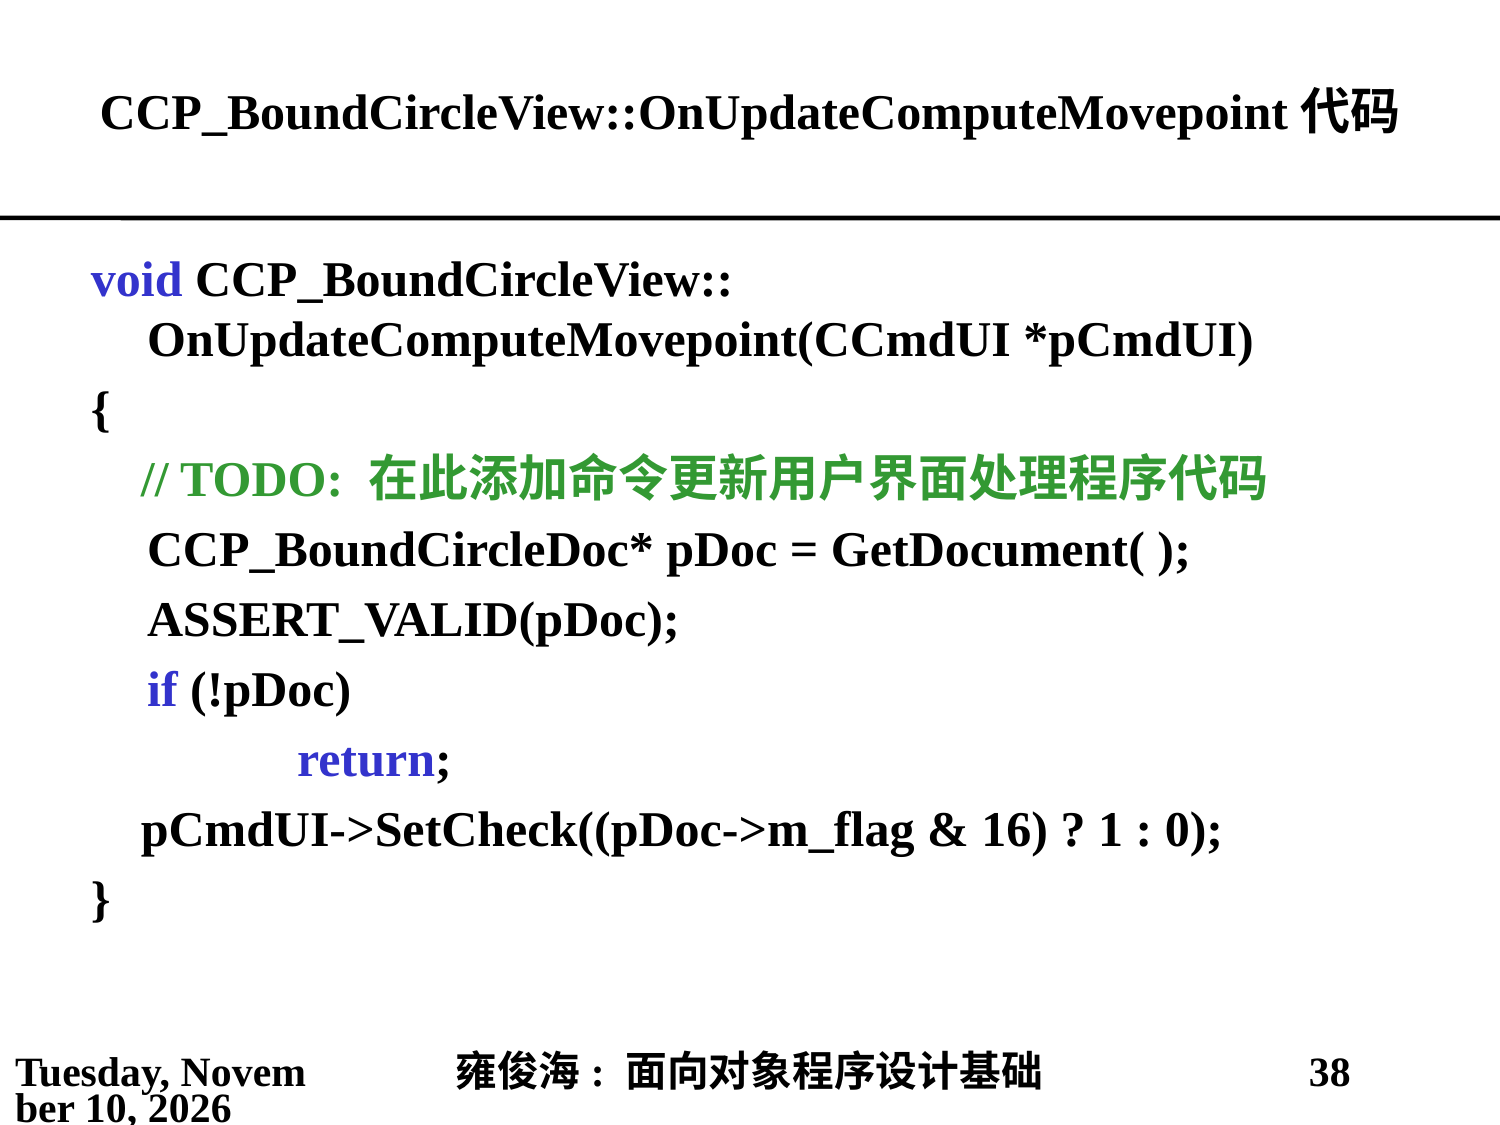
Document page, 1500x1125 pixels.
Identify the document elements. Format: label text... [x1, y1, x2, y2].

list void CCP_BoundCircleView:: OnUpdateComputeMovepoint(CCmdUI *pCmdUI) { // TODO: 在此添加命令更新用户界面处理程序代码 CCP_BoundCircleDoc* pDoc = GetDocument( ); ASSERT_VALID(pDoc); if (!pDoc) return; pCmdUI->SetCheck((pDoc->m_flag & 16) ? 1 : 0); } [75, 239, 1425, 1042]
slide_number 38 [1161, 1042, 1499, 1103]
footer 雍俊海: 面向对象程序设计基础 [337, 1042, 1161, 1103]
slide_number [0, 1042, 337, 1103]
title CCP_BoundCircleView::OnUpdateComputeMovepoint代码 [0, 0, 1500, 217]
